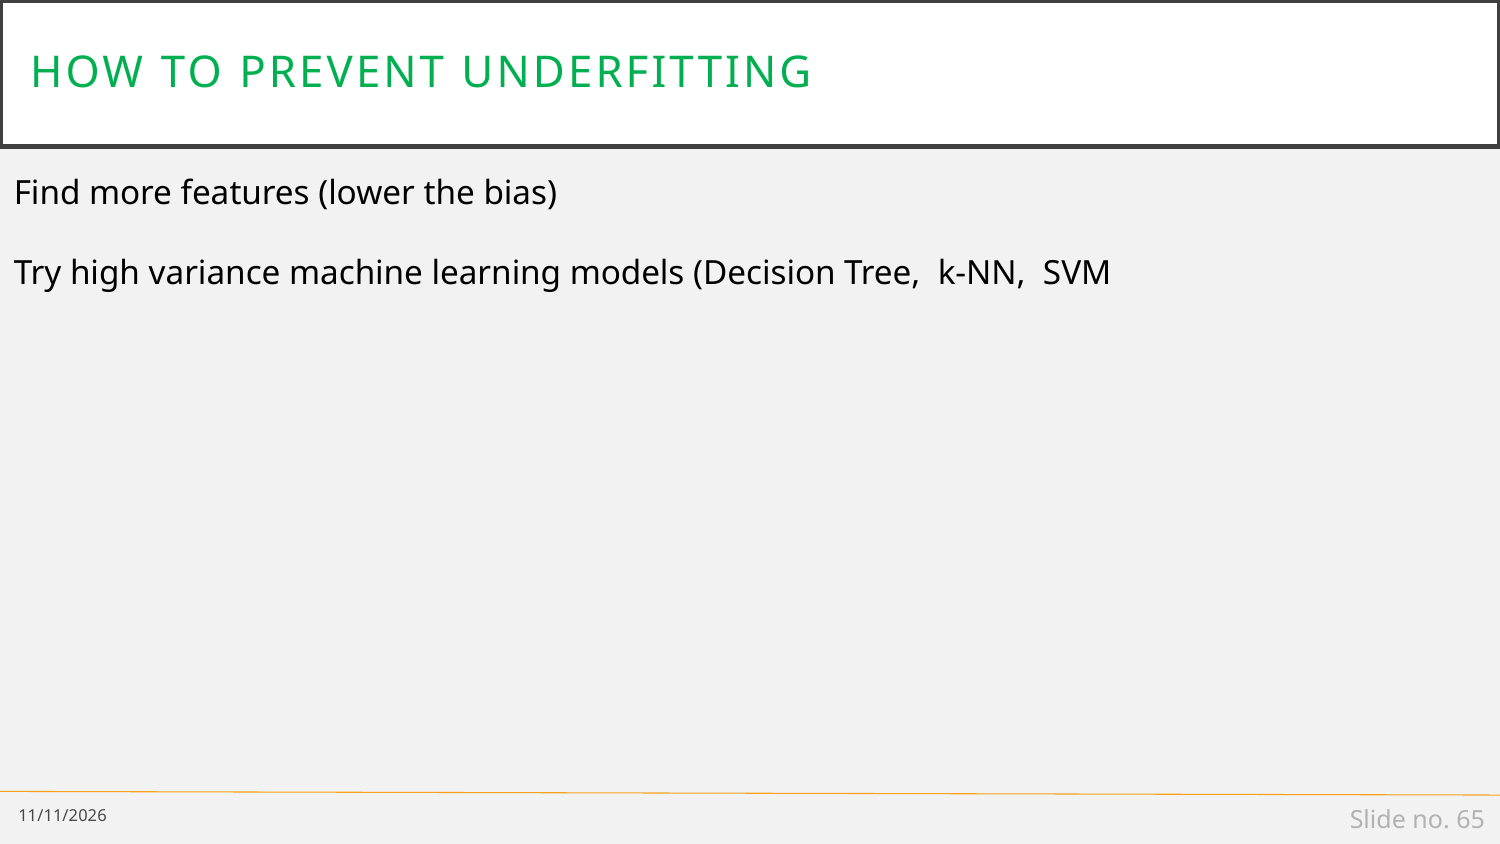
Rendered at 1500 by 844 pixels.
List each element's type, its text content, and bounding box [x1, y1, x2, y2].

text_box Find more features (lower the bias) Try high variance machine learning models (Decision Tree, k-NN, SVM [0, 163, 1129, 299]
title How to Prevent underfitting [0, 0, 1500, 149]
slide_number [0, 796, 122, 837]
slide_number Slide no. 65 [1162, 797, 1500, 843]
